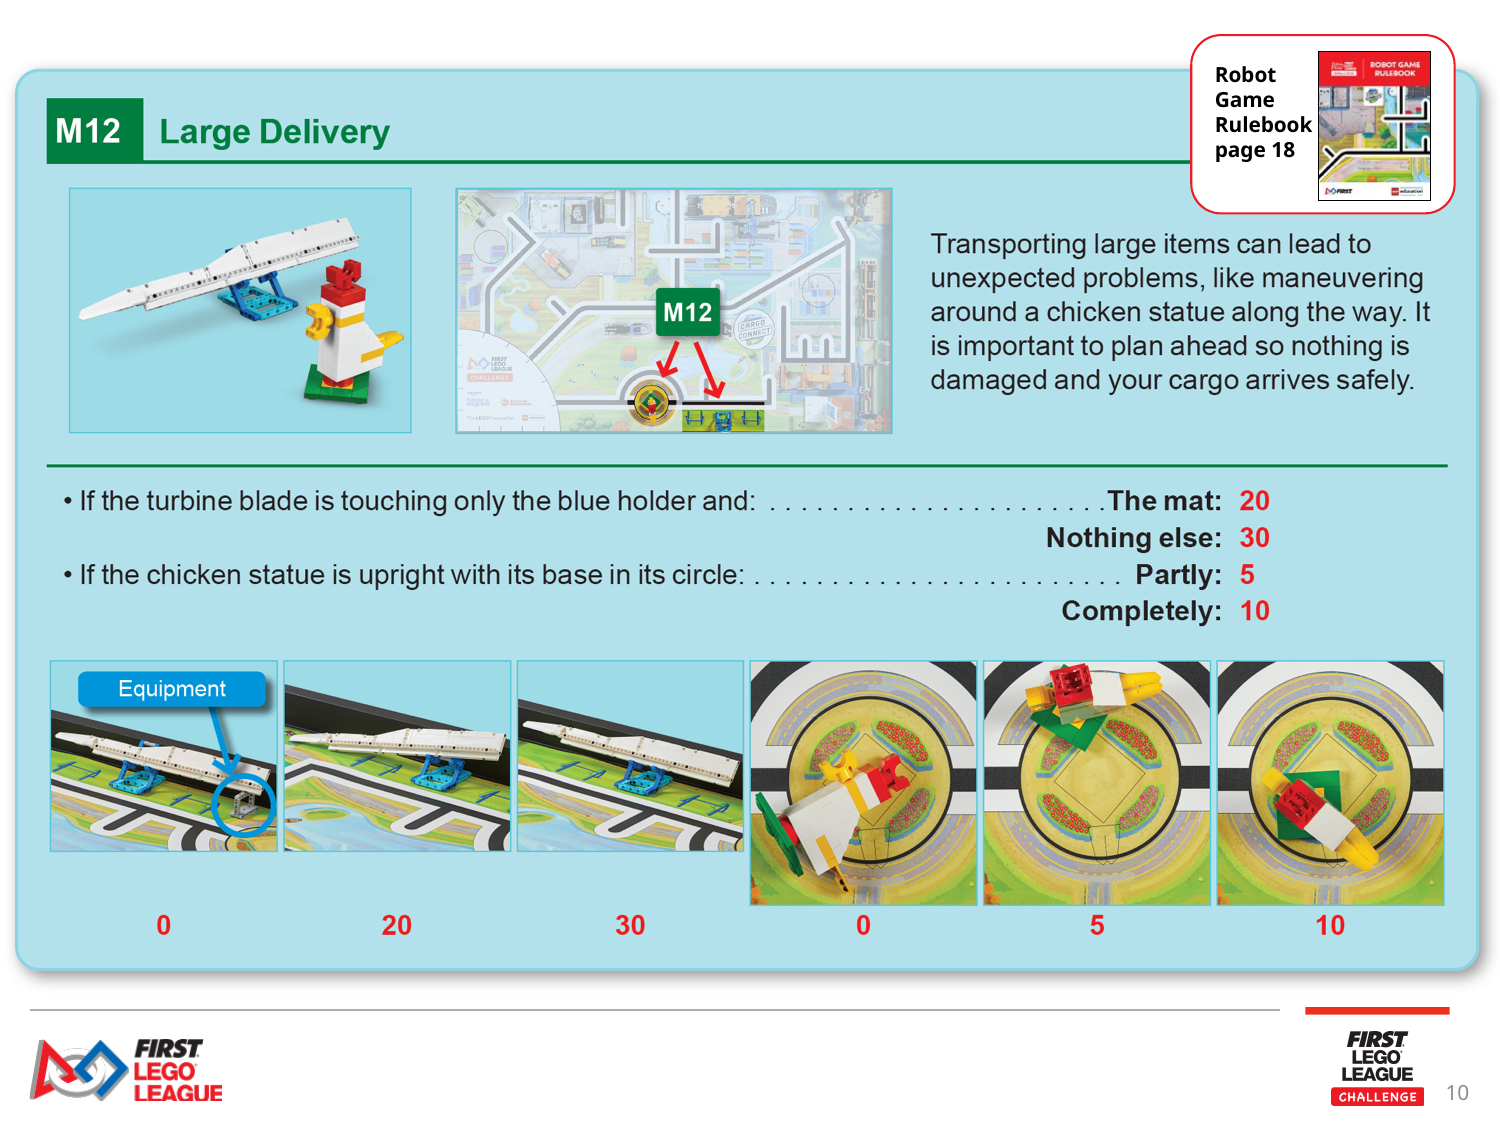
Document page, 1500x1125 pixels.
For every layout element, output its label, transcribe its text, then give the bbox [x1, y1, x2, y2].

slide_number 10 [1425, 1076, 1484, 1111]
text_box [1191, 35, 1455, 214]
picture [0, 56, 1500, 995]
